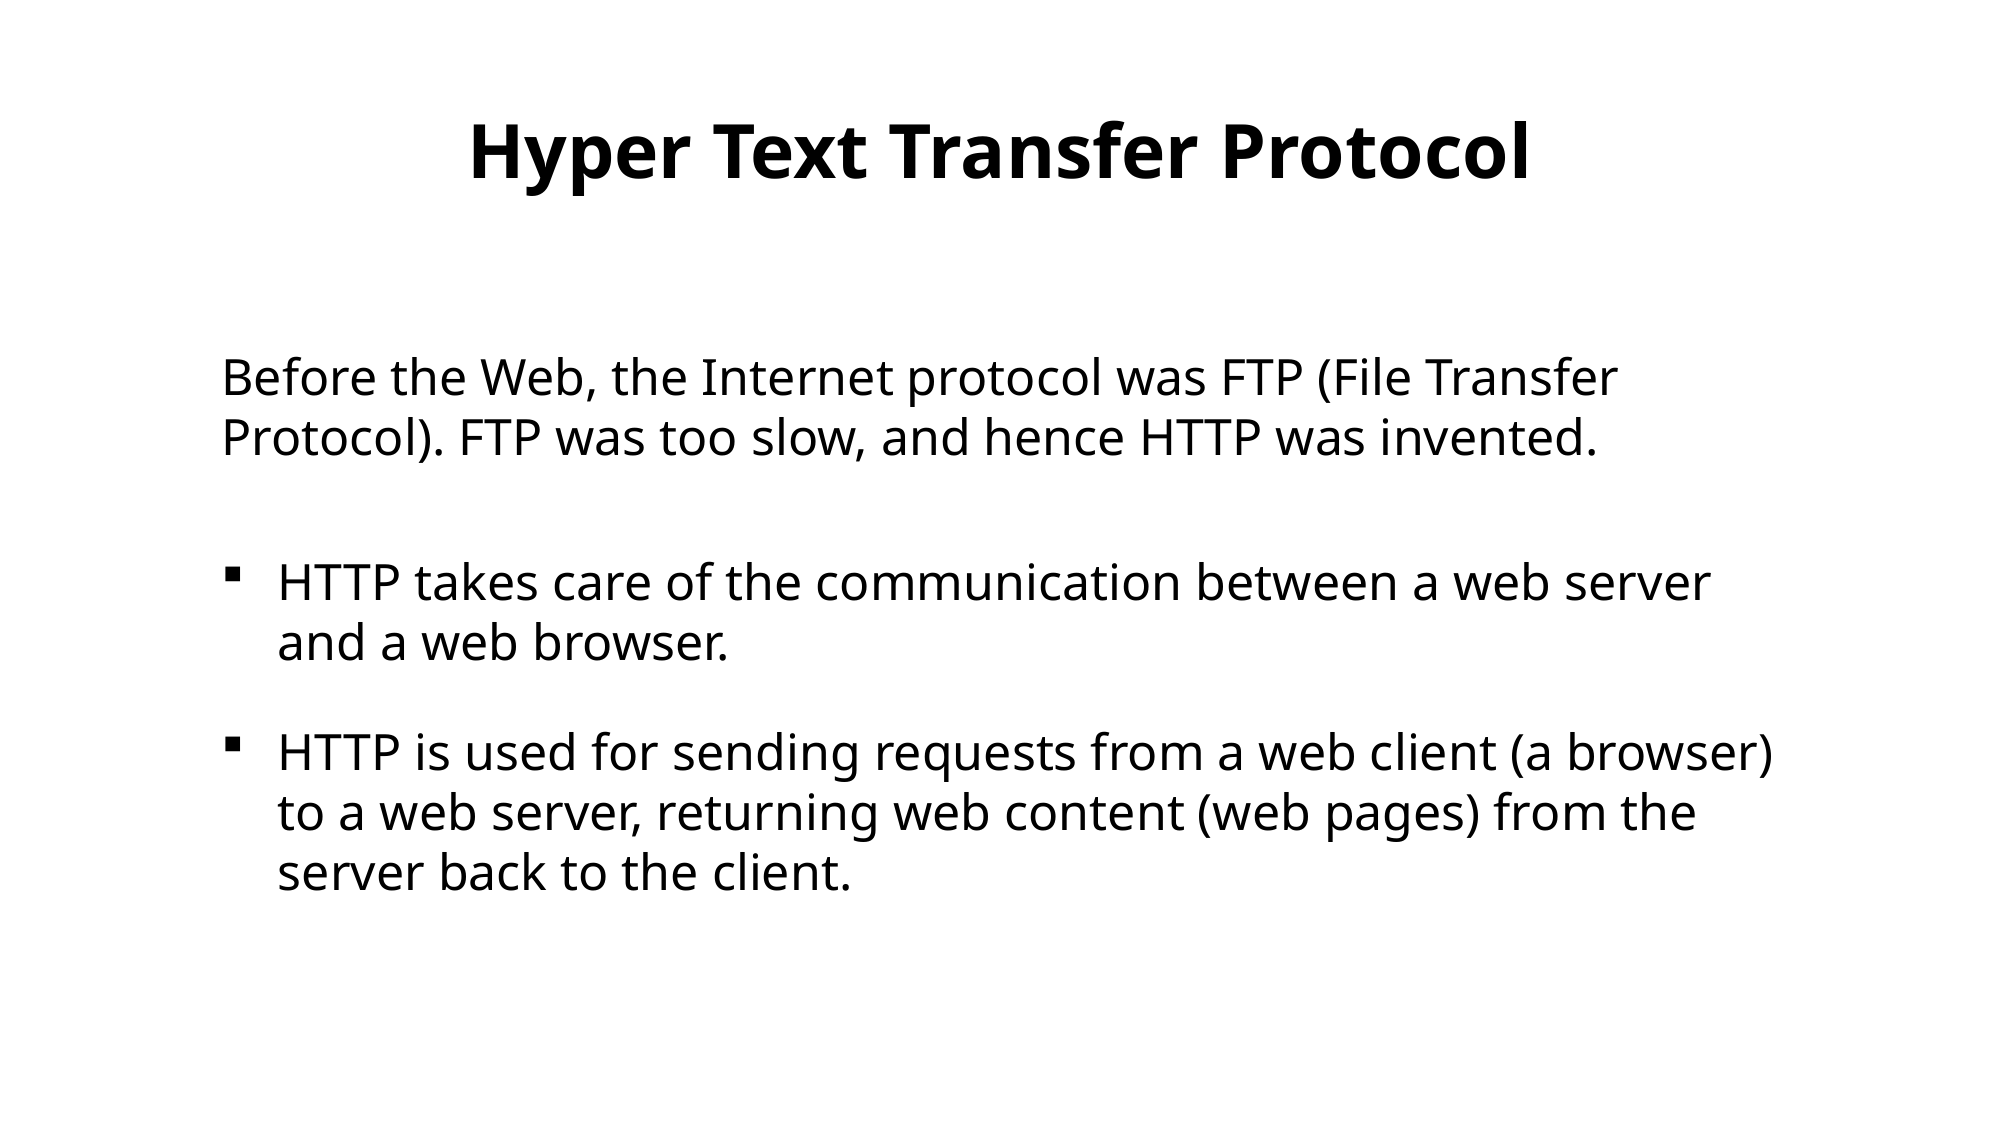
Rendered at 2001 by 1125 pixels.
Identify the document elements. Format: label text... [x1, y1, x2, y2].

text_box Before the Web, the Internet protocol was FTP (File Transfer Protocol). FTP was too slow, and hence HTTP was invented. HTTP takes care of the communication between a web server and a web browser. HTTP is used for sending requests from a web client (a browser) to a web server, returning web content (web pages) from the server back to the client. [206, 338, 1794, 908]
text_box Hyper Text Transfer Protocol [452, 95, 1548, 201]
